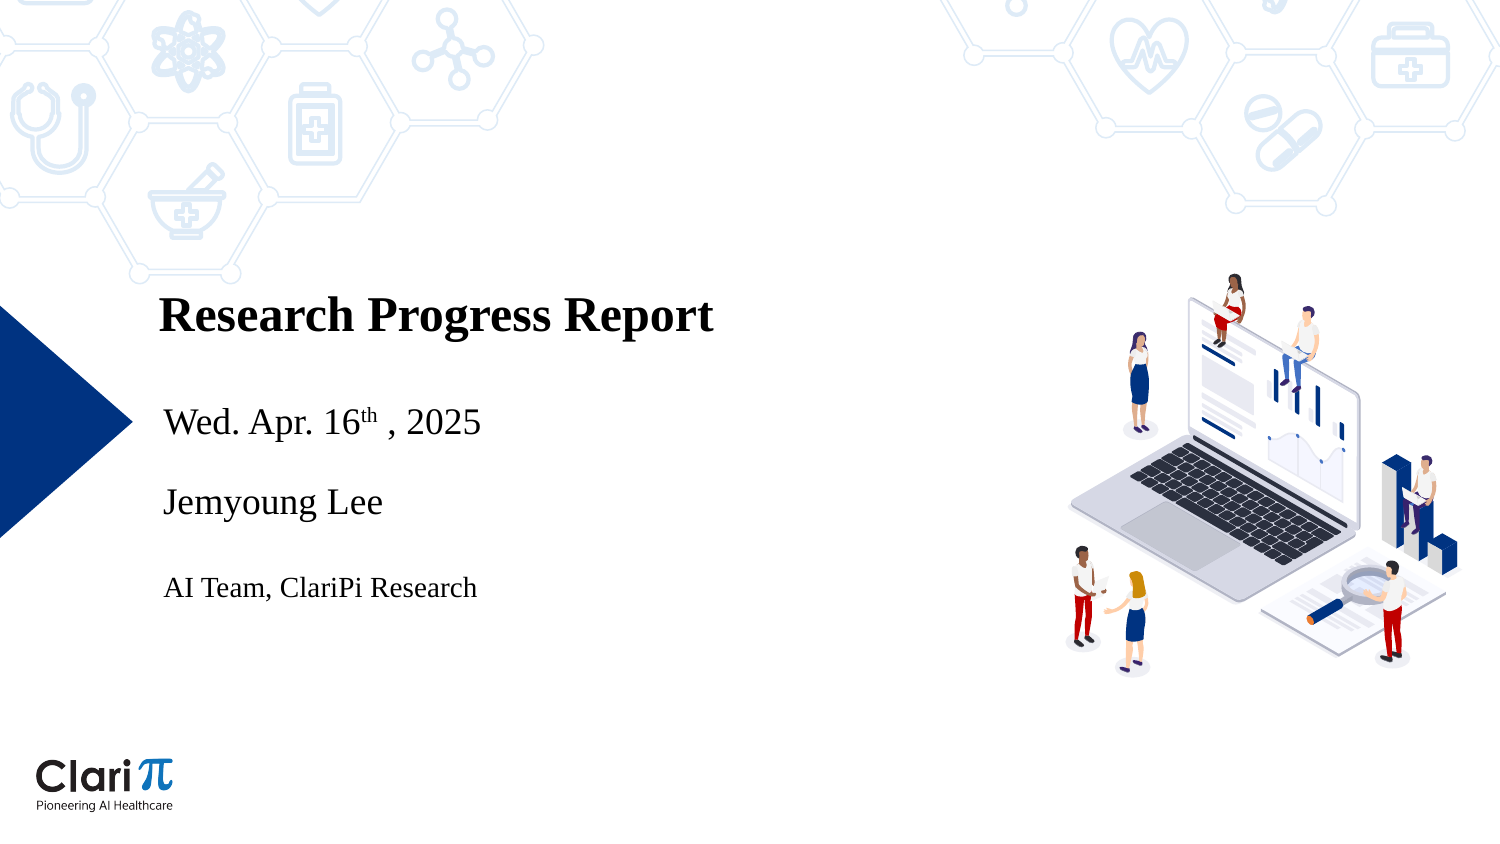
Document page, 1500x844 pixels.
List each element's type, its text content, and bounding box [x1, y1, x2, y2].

text_box Jemyoung Lee [148, 469, 914, 530]
picture [26, 749, 183, 815]
text_box Wed. Apr. 16th , 2025 [148, 389, 961, 450]
